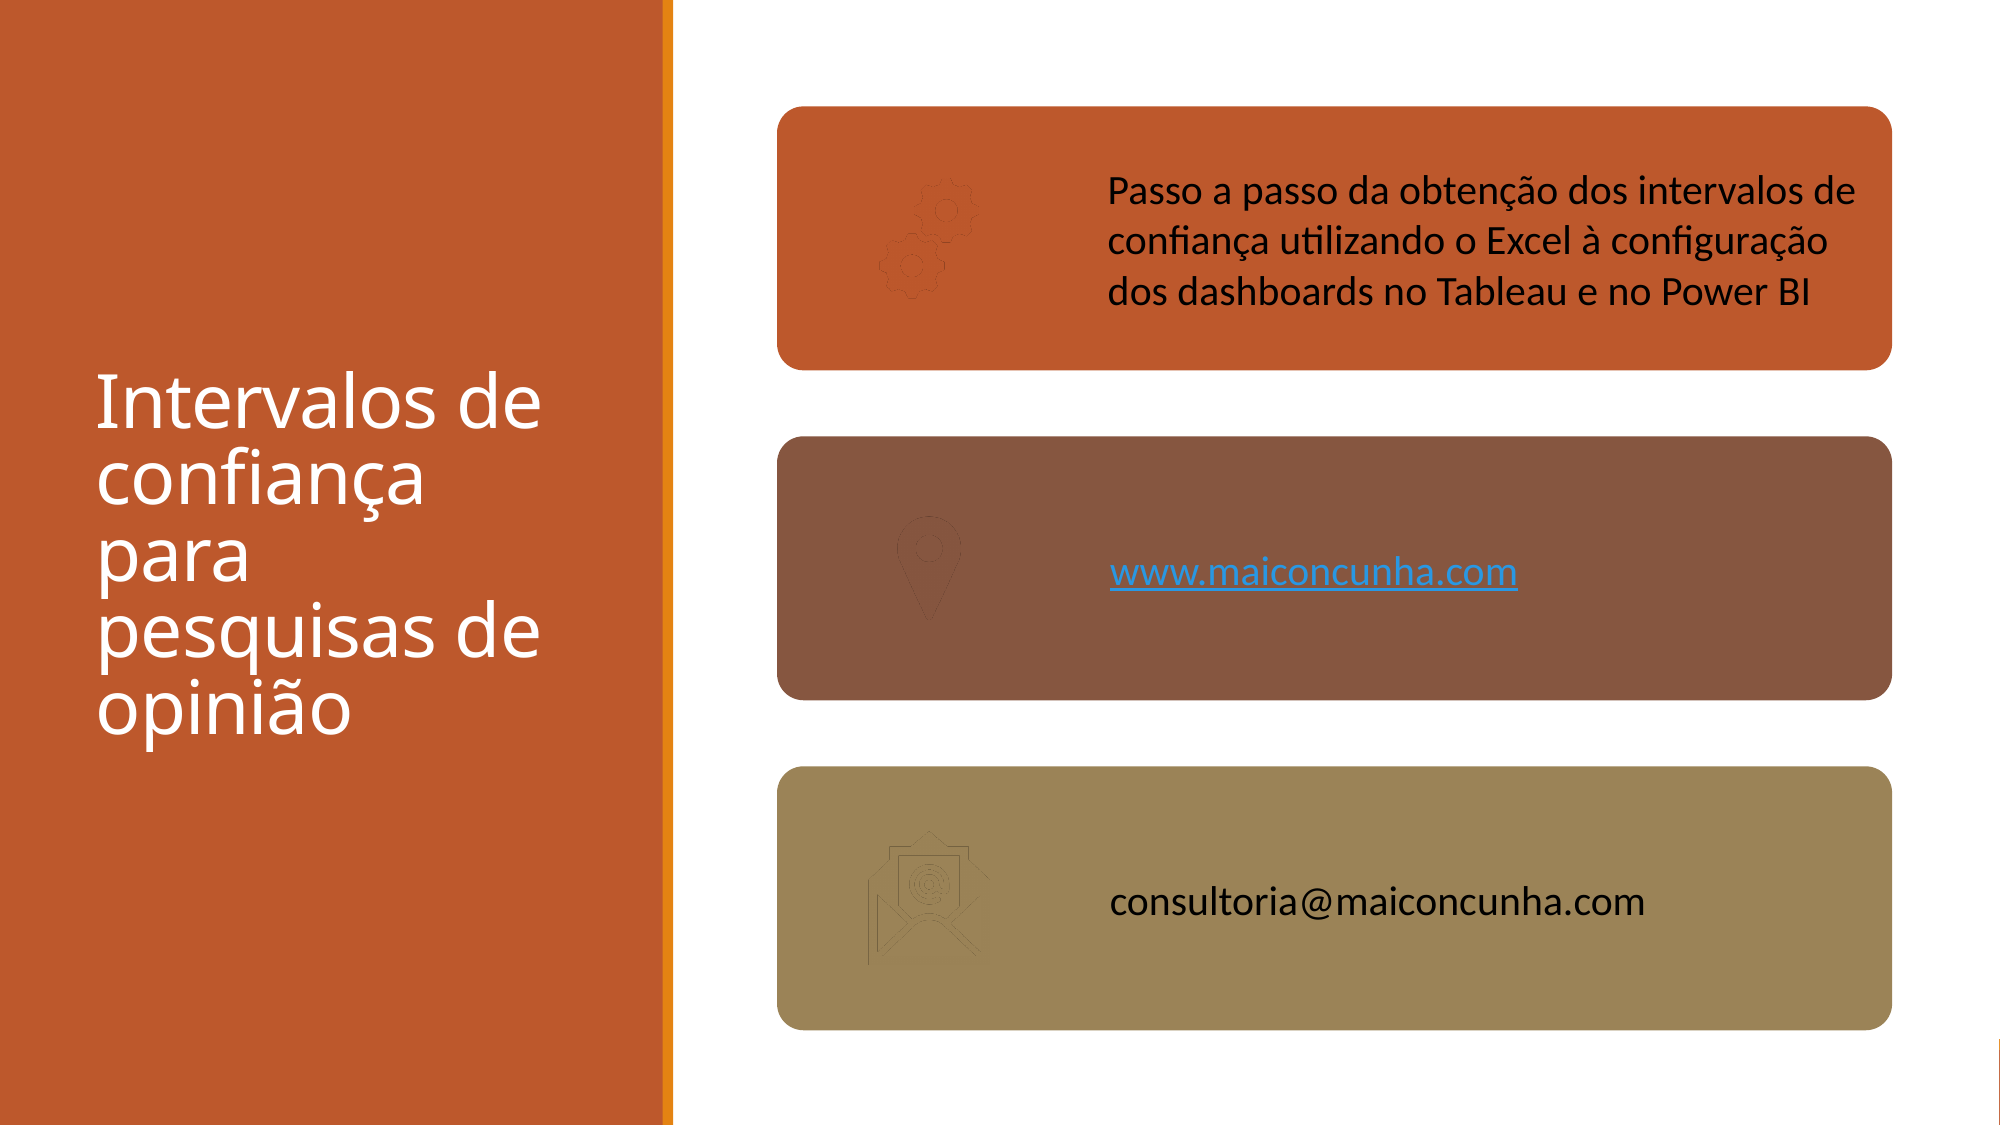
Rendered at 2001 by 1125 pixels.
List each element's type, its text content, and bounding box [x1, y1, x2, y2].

text_box [674, 0, 2000, 1125]
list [777, 104, 1894, 1033]
text_box [0, 0, 661, 1125]
text_box [661, 0, 674, 1125]
title Intervalos de confiança para pesquisas de opinião [80, 84, 587, 1032]
